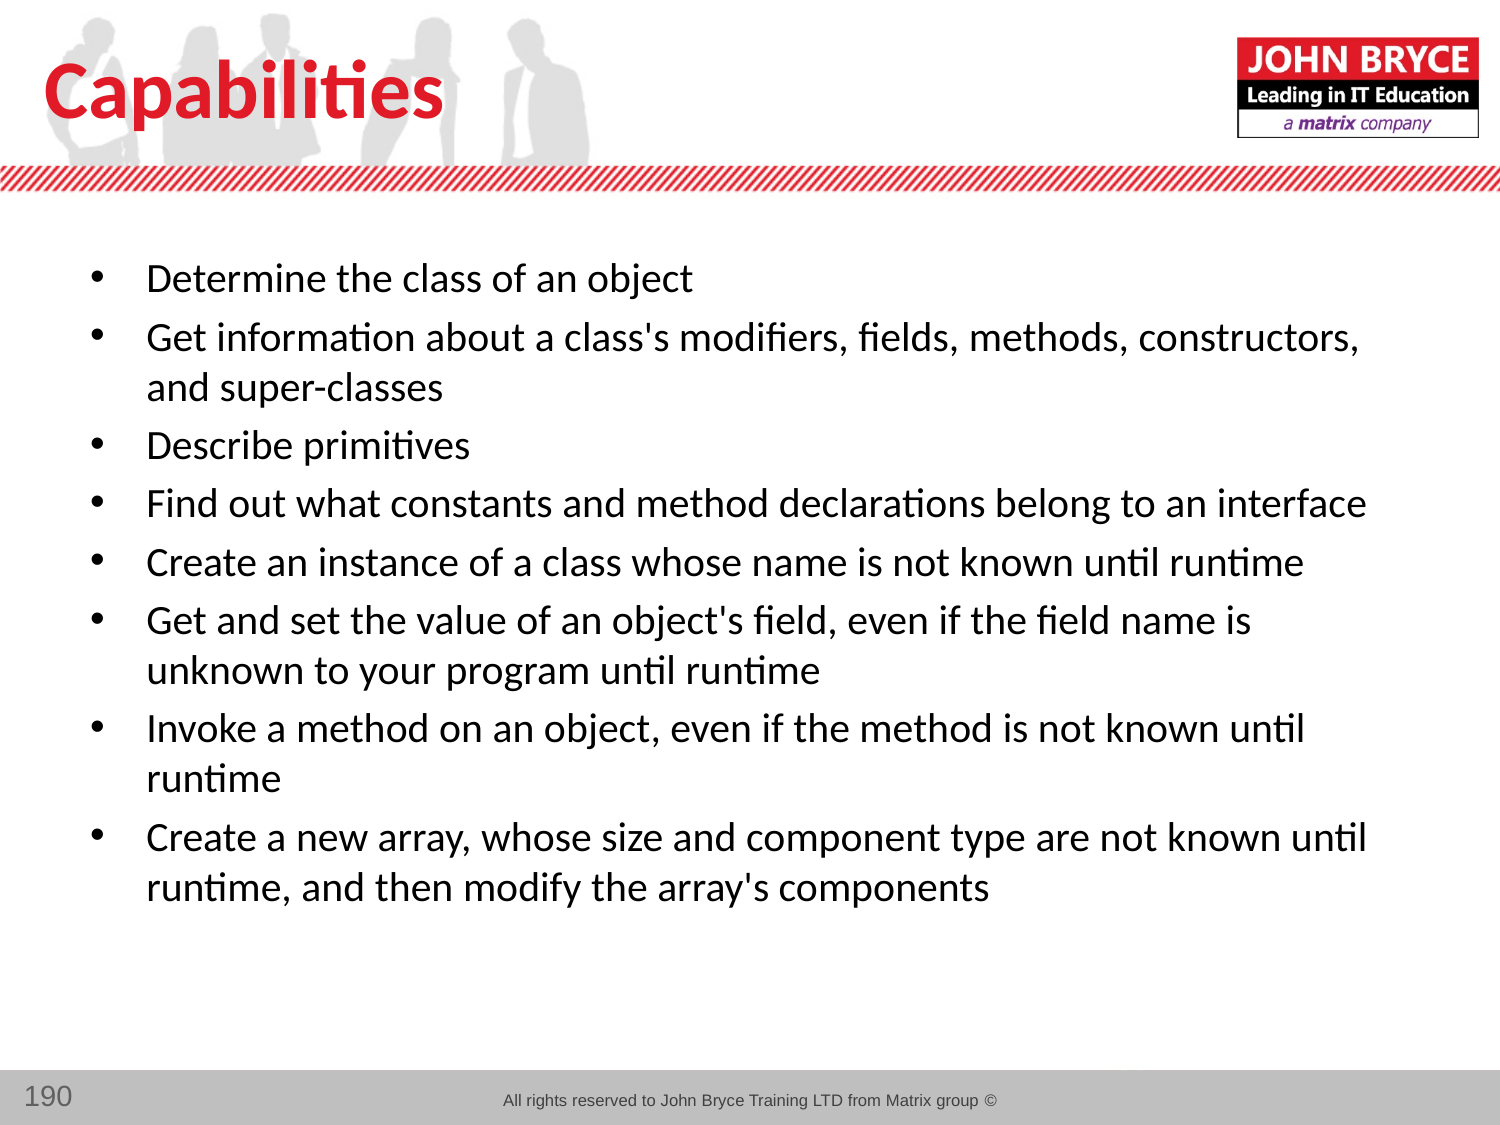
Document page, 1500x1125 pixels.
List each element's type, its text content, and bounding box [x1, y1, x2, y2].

list Determine the class of an object Get information about a class's modifiers, fields, methods, constructors, and super-classes Describe primitives Find out what constants and method declarations belong to an interface Create an instance of a class whose name is not known until runtime Get and set the value of an object's field, even if the field name is unknown to your program until runtime Invoke a method on an object, even if the method is not known until runtime Create a new array, whose size and component type are not known until runtime, and then modify the array's components [75, 243, 1425, 1047]
title Capabilities [29, 21, 1235, 150]
picture [0, 0, 1500, 1070]
